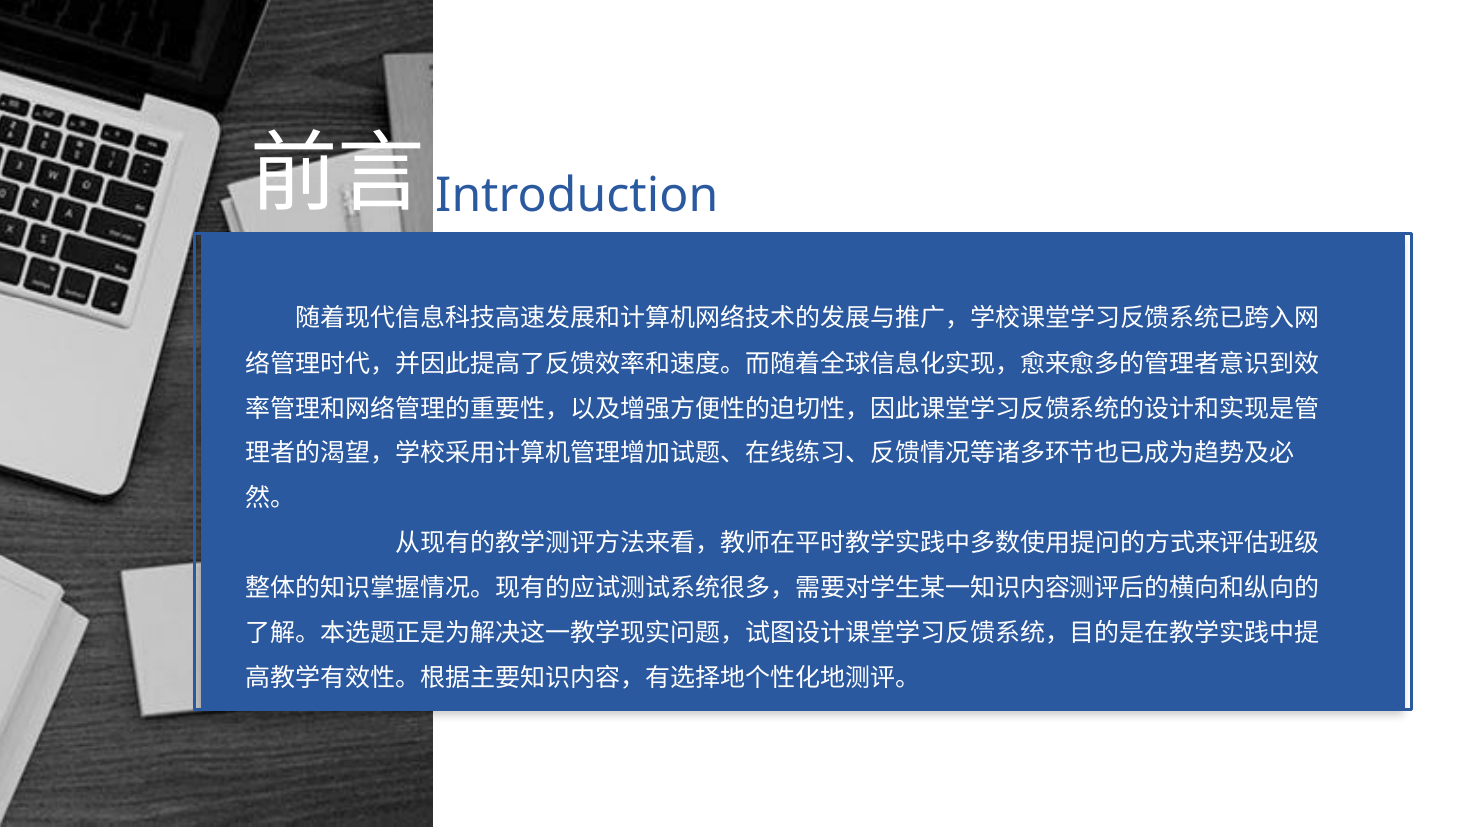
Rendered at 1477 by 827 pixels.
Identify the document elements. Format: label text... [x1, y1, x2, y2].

text_box [434, 0, 1477, 827]
text_box Introduction [434, 155, 735, 229]
text_box 随着现代信息科技高速发展和计算机网络技术的发展与推广，学校课堂学习反馈系统已跨入网络管理时代，并因此提高了反馈效率和速度。而随着全球信息化实现，愈来愈多的管理者意识到效率管理和网络管理的重要性，以及增强方便性的迫切性，因此课堂学习反馈系统的设计和实现是管理者的渴望，学校采用计算机管理增加试题、在线练习、反馈情况等诸多环节也已成为趋势及必然。 从现有的教学测评方法来看，教师在平时教学实践中多数使用提问的方式来评估班级整体的知识掌握情况。现有的应试测试系统很多，需要对学生某一知识内容测评后的横向和纵向的了解。本选题正是为解决这一教学现实问题，试图设计课堂学习反馈系统，目的是在教学实践中提高教学有效性。根据主要知识内容，有选择地个性化地测评。 [434, 273, 1338, 698]
text_box 前言 [434, 107, 442, 155]
text_box [434, 233, 1412, 710]
picture [0, 0, 434, 827]
